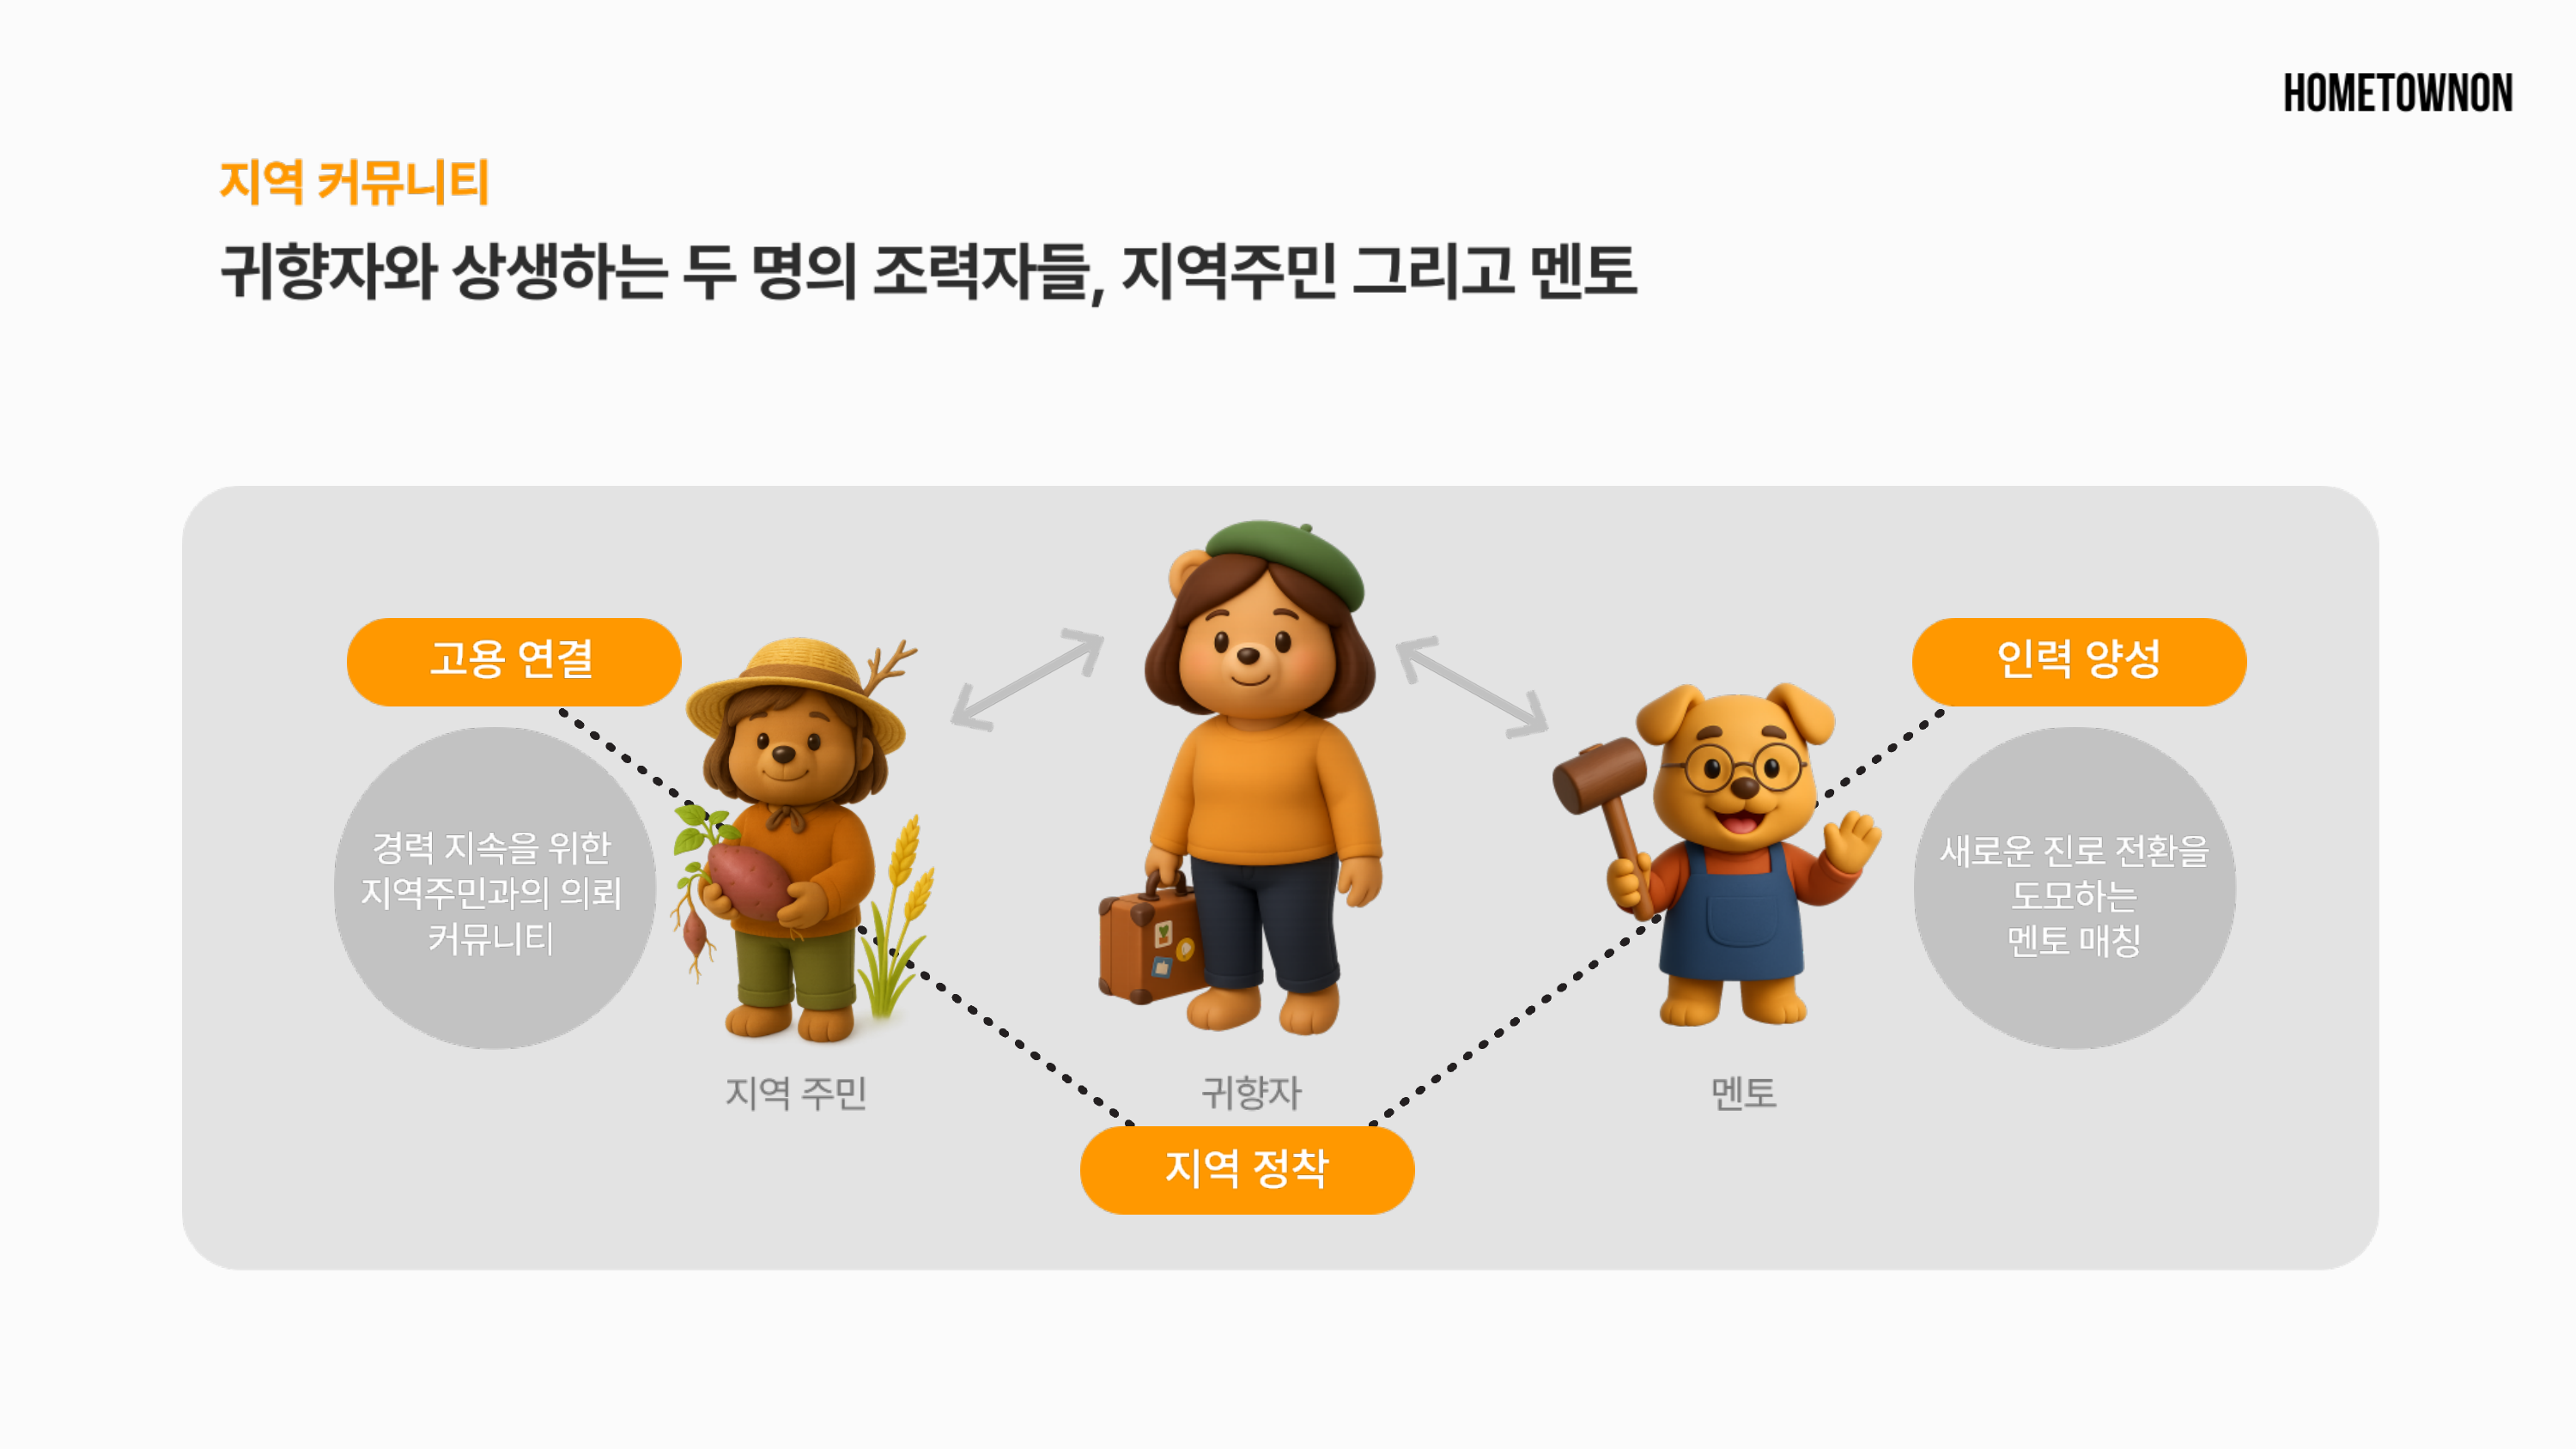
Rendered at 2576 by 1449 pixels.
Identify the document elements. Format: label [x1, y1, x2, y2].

picture [200, 126, 1712, 374]
picture [162, 486, 2380, 1270]
picture [1856, 24, 2576, 176]
